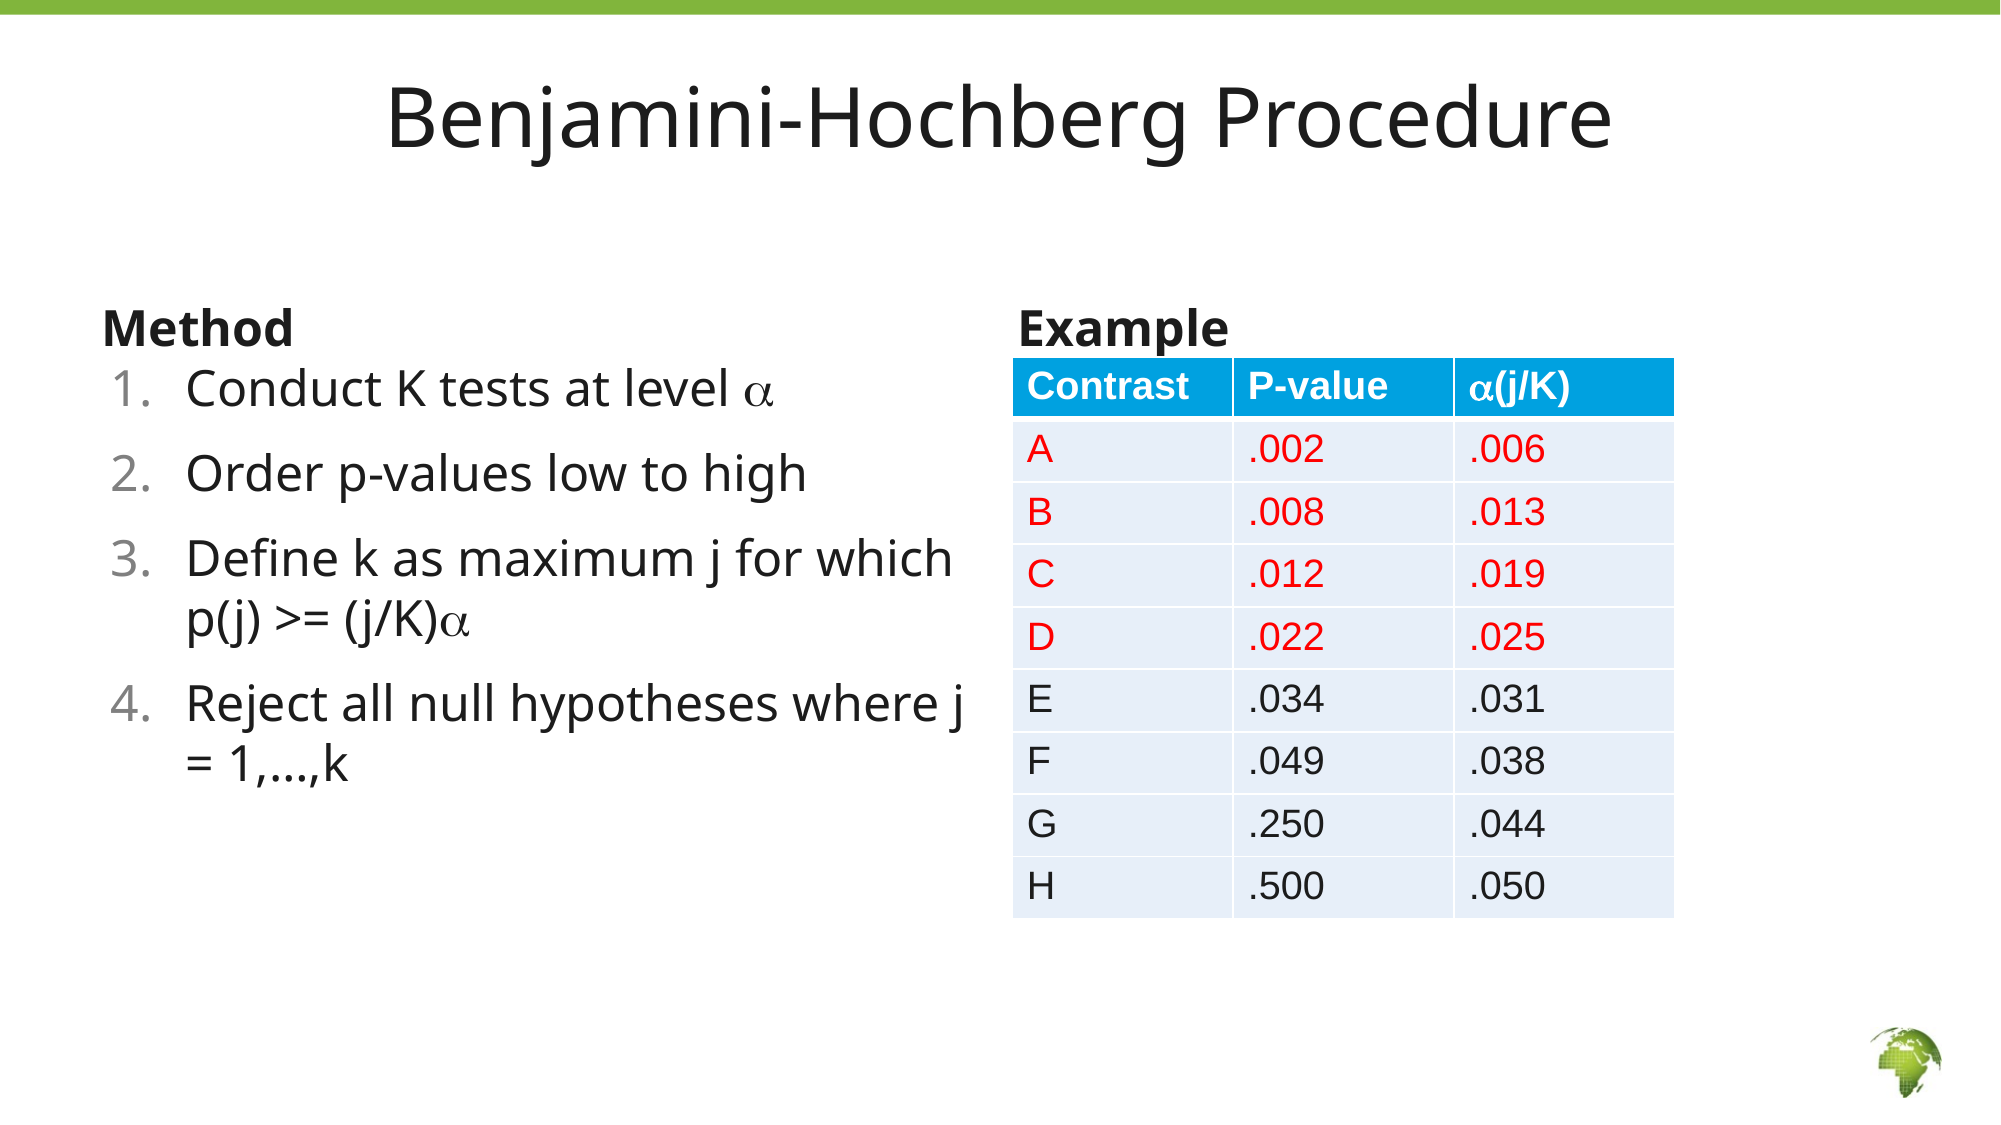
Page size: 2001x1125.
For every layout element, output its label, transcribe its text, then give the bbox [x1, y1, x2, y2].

table_cell E [1013, 670, 1232, 731]
table_cell .250 [1234, 795, 1453, 856]
table_cell .019 [1455, 545, 1674, 606]
title Benjamini-Hochberg Procedure [55, 14, 1945, 164]
table_cell .025 [1455, 608, 1674, 668]
table_cell D [1013, 608, 1232, 668]
table_cell .008 [1234, 483, 1453, 543]
table_cell .500 [1234, 857, 1453, 918]
table_cell .038 [1455, 733, 1674, 793]
list Method [99, 251, 984, 356]
table_header P-value [1234, 358, 1453, 416]
table_cell H [1013, 857, 1232, 918]
table_cell F [1013, 733, 1232, 793]
table_cell .022 [1234, 608, 1453, 668]
table_header Contrast [1013, 358, 1232, 416]
table_cell .050 [1455, 857, 1674, 918]
table_cell .006 [1455, 422, 1674, 481]
table_cell .044 [1455, 795, 1674, 856]
table_cell G [1013, 795, 1232, 856]
table_cell B [1013, 483, 1232, 543]
table_cell .034 [1234, 670, 1453, 731]
list Example [1015, 251, 1900, 357]
table_cell .049 [1234, 733, 1453, 793]
table_cell .002 [1234, 422, 1453, 481]
table_header (j/K) [1455, 358, 1674, 416]
list Conduct K tests at level  Order p-values low to high Define k as maximum j for which p(j) >= (j/K) Reject all null hypotheses where j = 1,…,k [99, 356, 984, 1005]
table_cell A [1013, 422, 1232, 481]
table_cell .031 [1455, 670, 1674, 731]
picture [1870, 1027, 1942, 1098]
table_cell .012 [1234, 545, 1453, 606]
table_cell C [1013, 545, 1232, 606]
table_cell .013 [1455, 483, 1674, 543]
